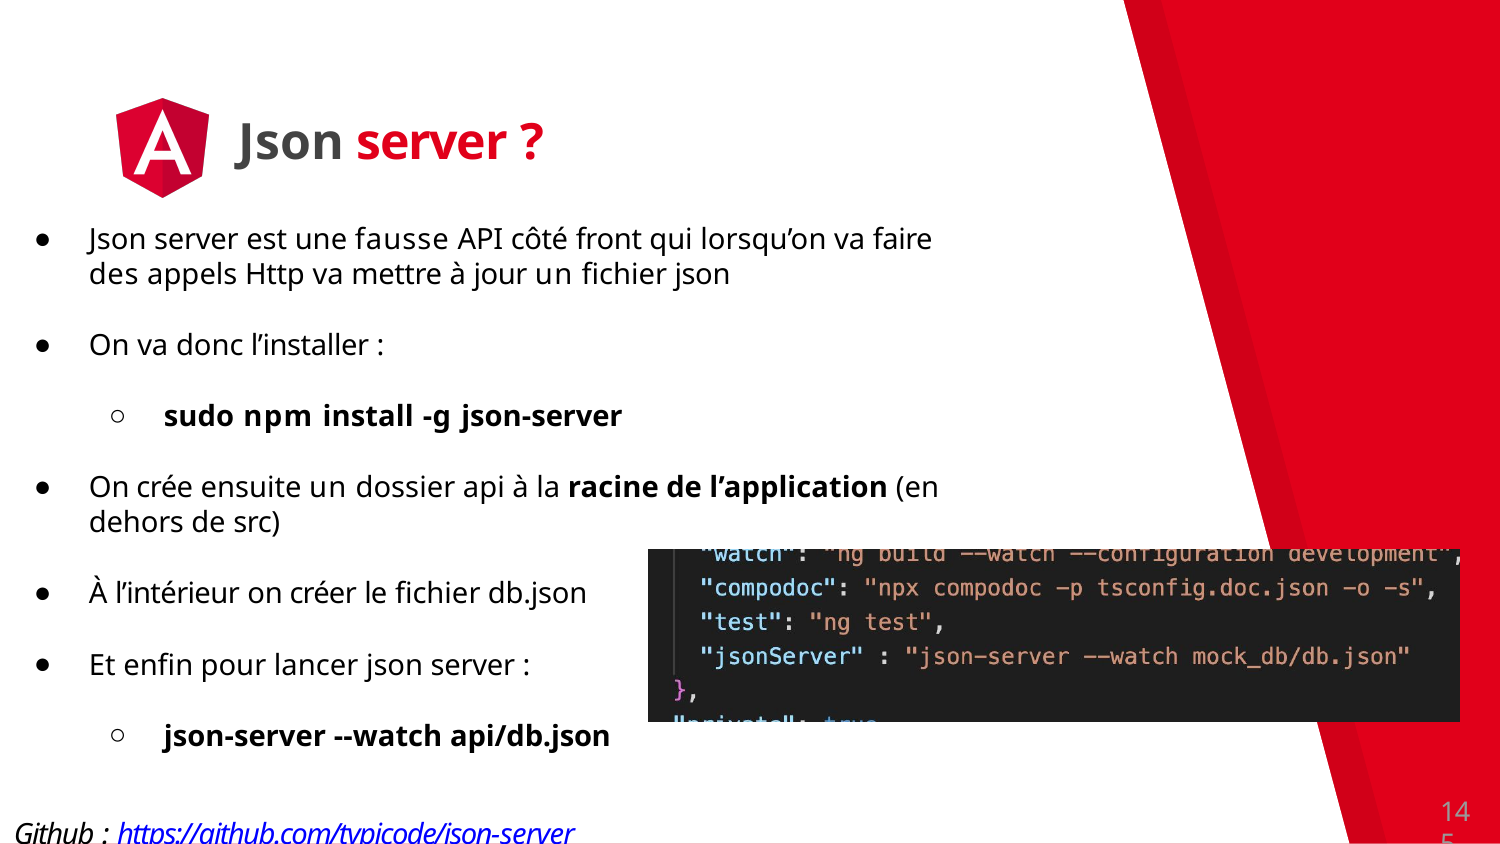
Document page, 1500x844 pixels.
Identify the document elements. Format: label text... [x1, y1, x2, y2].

text_box 145 [1438, 791, 1482, 844]
title Json server ? [55, 27, 1120, 251]
text_box Json server est une fausse API côté front qui lorsqu’on va faire des appels Http va mettre à jour un ﬁchier json On va donc l’installer : sudo npm install -g json-server On crée ensuite un dossier api à la racine de l’application (en dehors de src) À l’intérieur on créer le ﬁchier db.json Et enﬁn pour lancer json server : json-server --watch api/db.json [31, 218, 1014, 752]
text_box Github : https://github.com/typicode/json-server [11, 813, 608, 844]
picture [100, 83, 226, 208]
picture [648, 549, 1460, 722]
